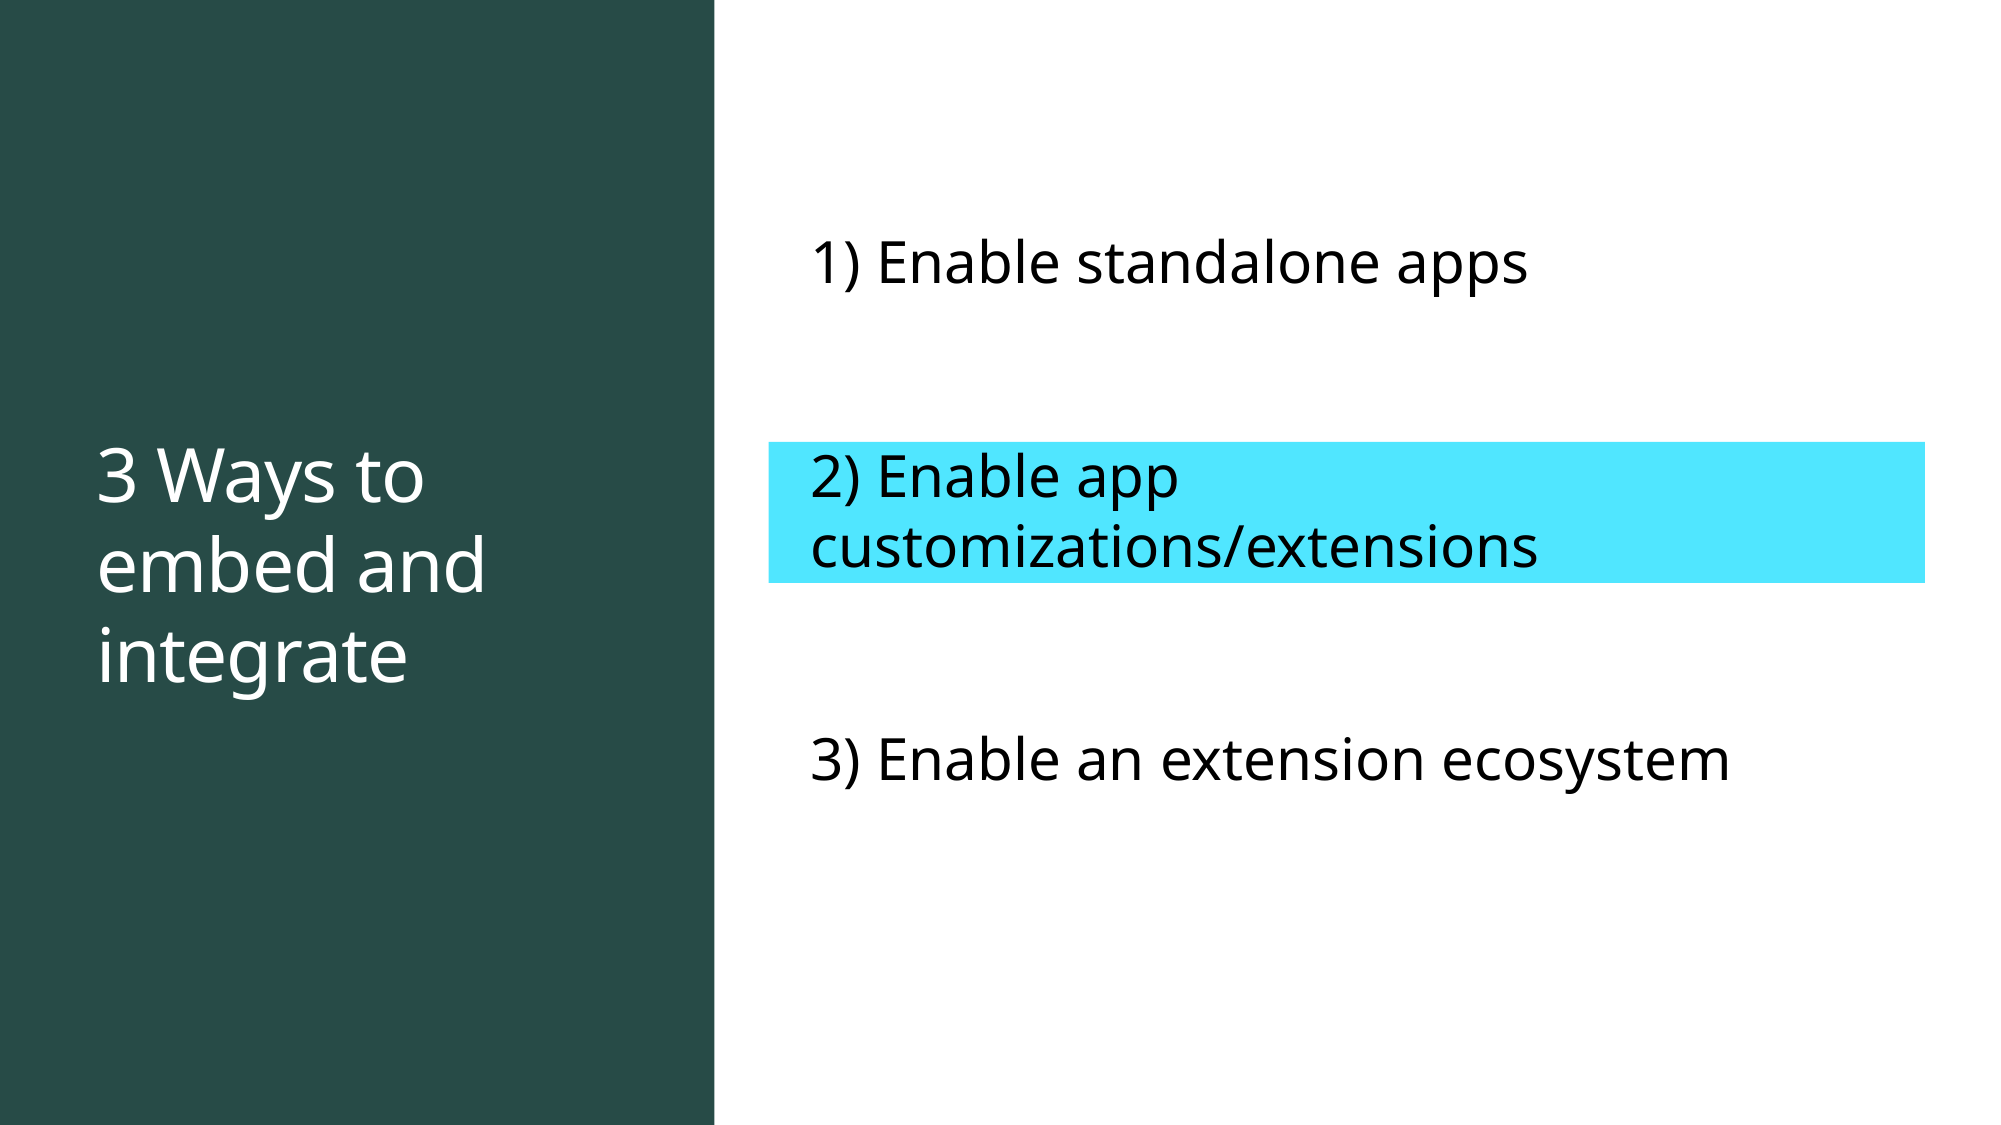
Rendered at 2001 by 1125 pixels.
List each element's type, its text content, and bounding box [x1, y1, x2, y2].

title 3 Ways to embed and integrate [96, 425, 619, 699]
text_box [1905, 441, 1926, 584]
list 1) Enable standalone apps 2) Enable app customizations/extensions 3) Enable an extension ecosystem [810, 251, 1905, 873]
text_box [768, 441, 810, 584]
